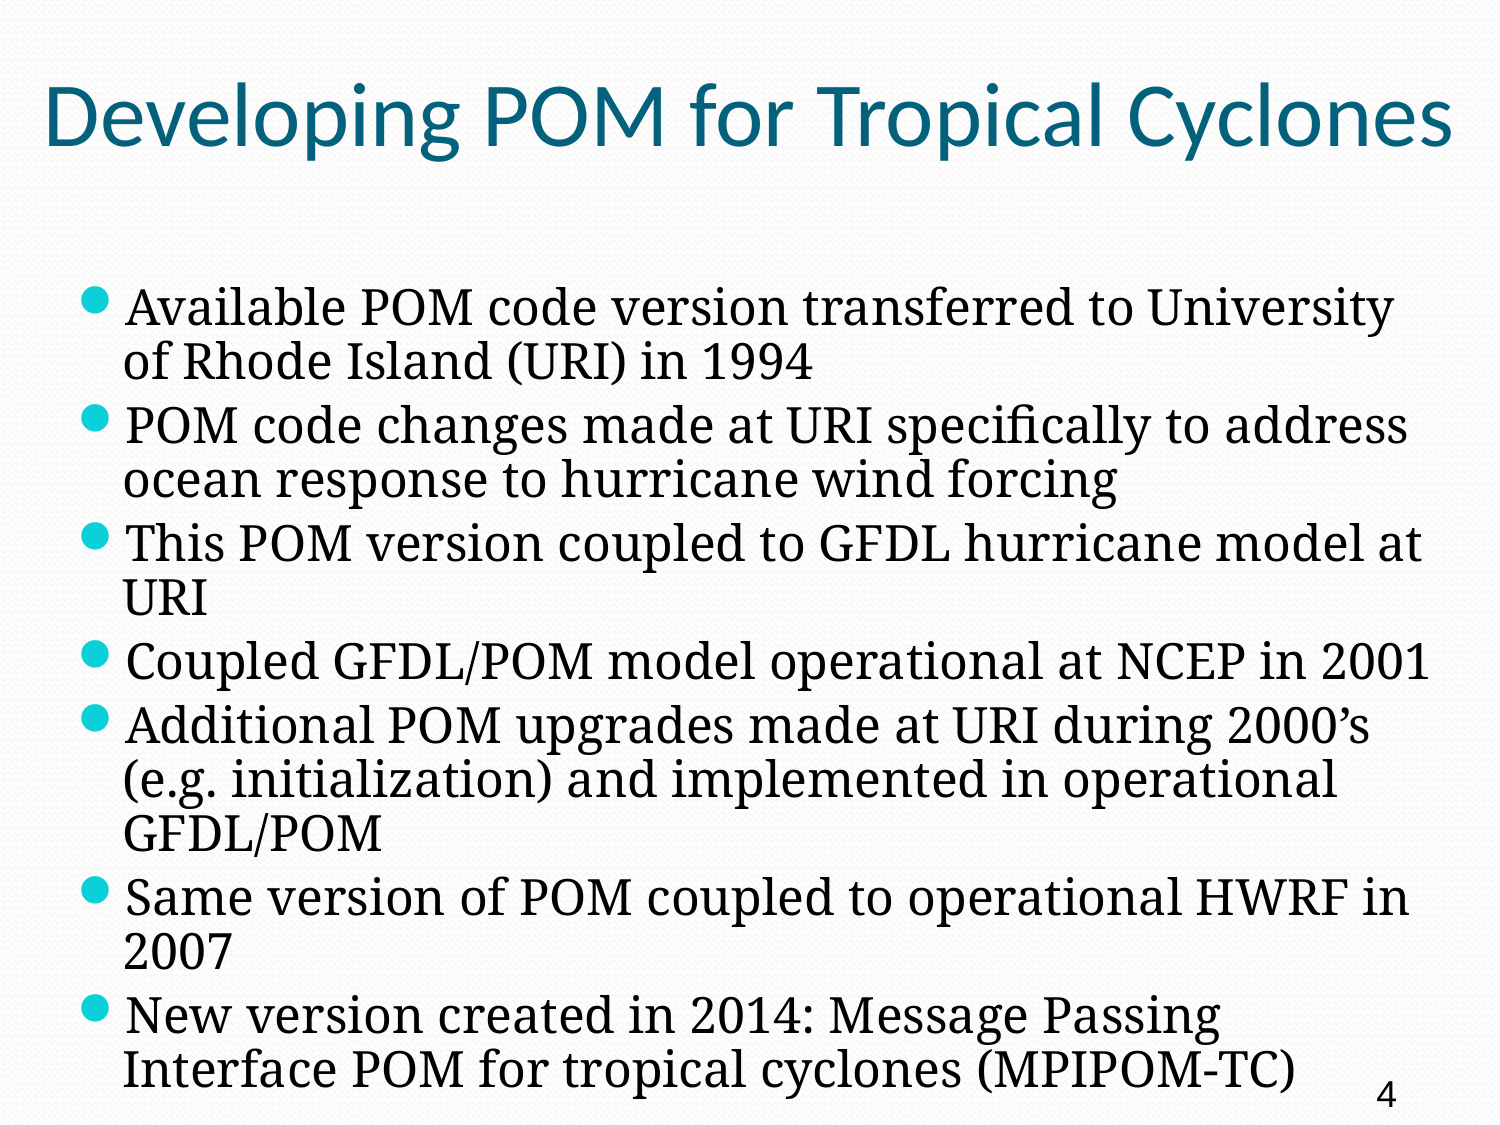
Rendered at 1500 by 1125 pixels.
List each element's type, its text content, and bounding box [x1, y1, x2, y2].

list Available POM code version transferred to University of Rhode Island (URI) in 1994 POM code changes made at URI specifically to address ocean response to hurricane wind forcing This POM version coupled to GFDL hurricane model at URI Coupled GFDL/POM model operational at NCEP in 2001 Additional POM upgrades made at URI during 2000’s (e.g. initialization) and implemented in operational GFDL/POM Same version of POM coupled to operational HWRF in 2007 New version created in 2014: Message Passing Interface POM for tropical cyclones (MPIPOM-TC) [62, 275, 1450, 1033]
title Developing POM for Tropical Cyclones [0, 37, 1500, 166]
